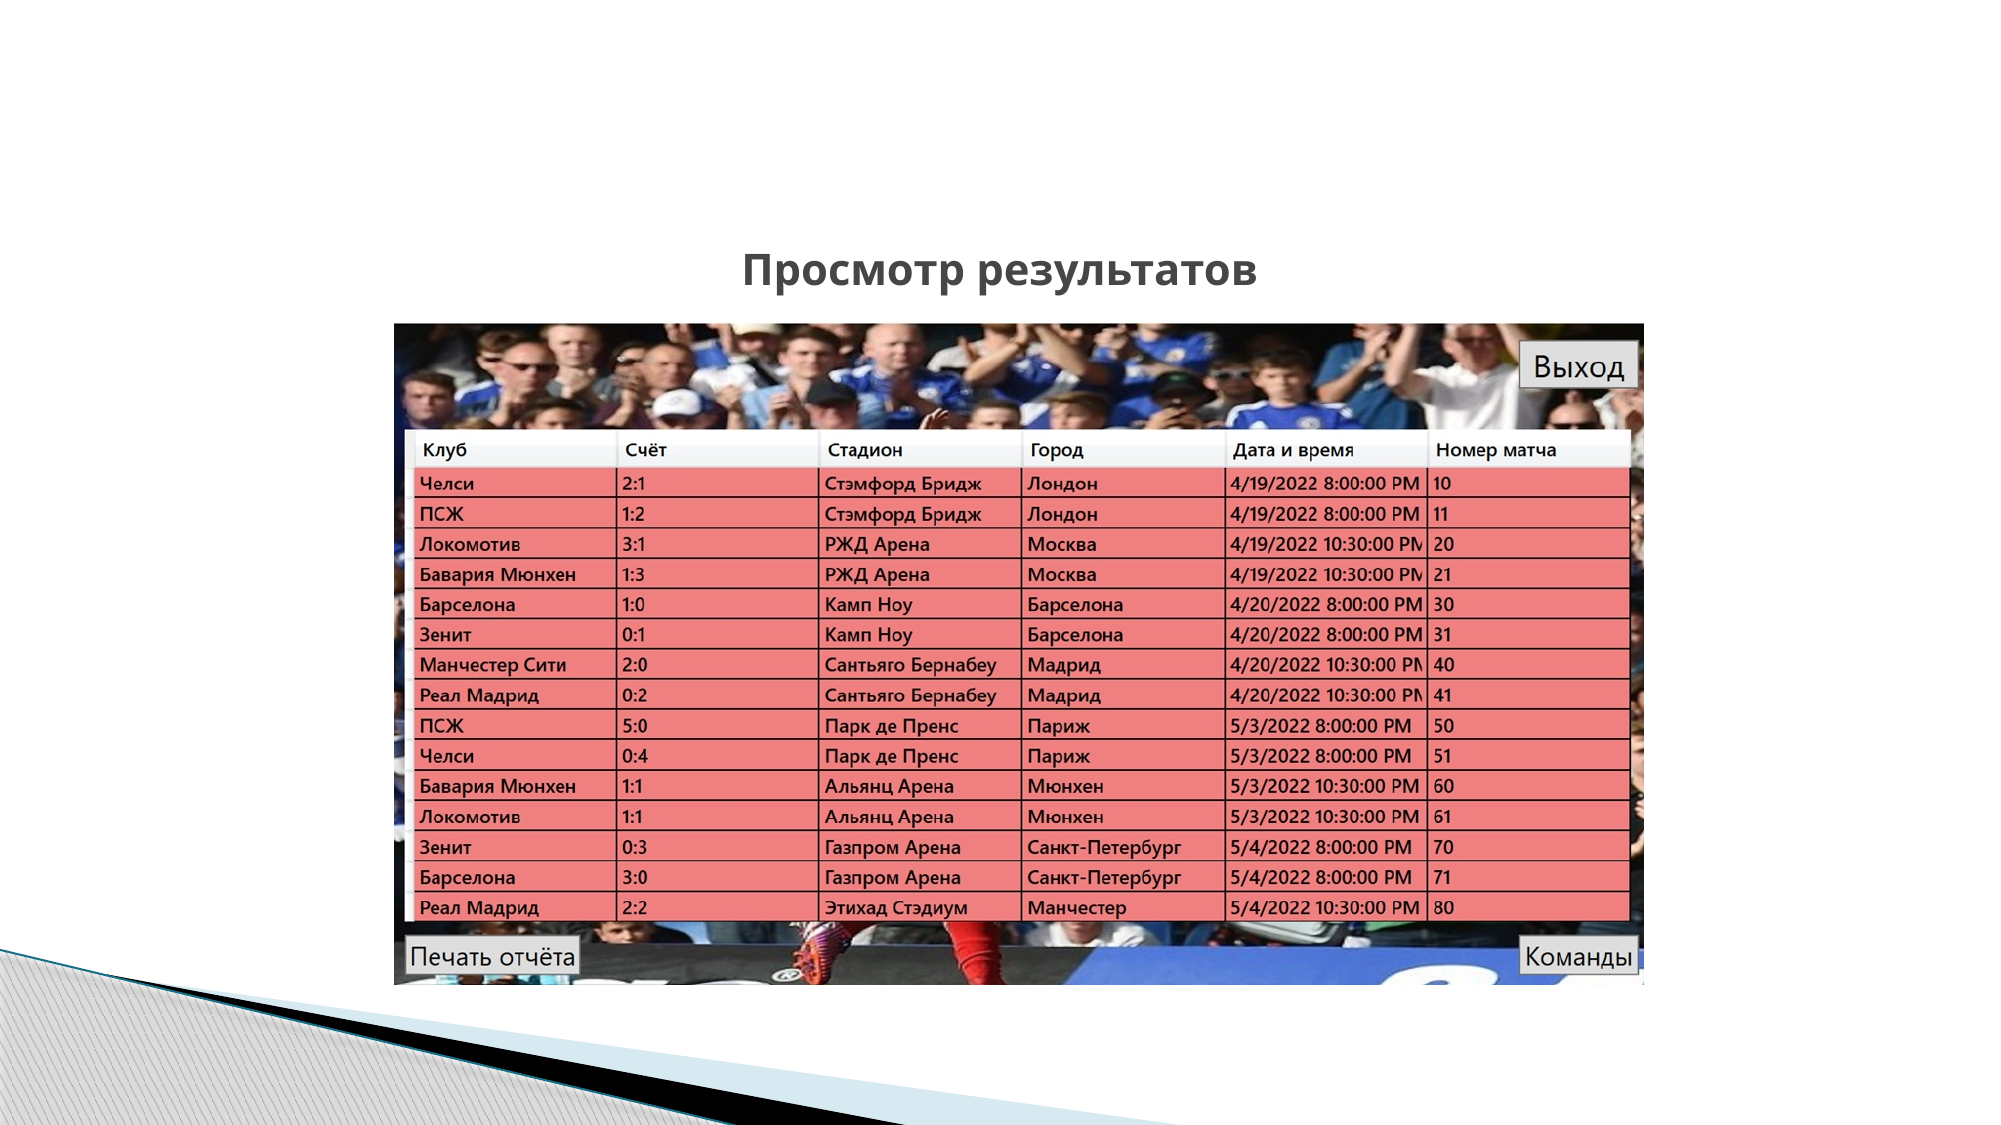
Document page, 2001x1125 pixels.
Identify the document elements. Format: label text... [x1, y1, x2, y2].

text_box Просмотр результатов [99, 234, 1900, 355]
picture [394, 320, 1644, 985]
